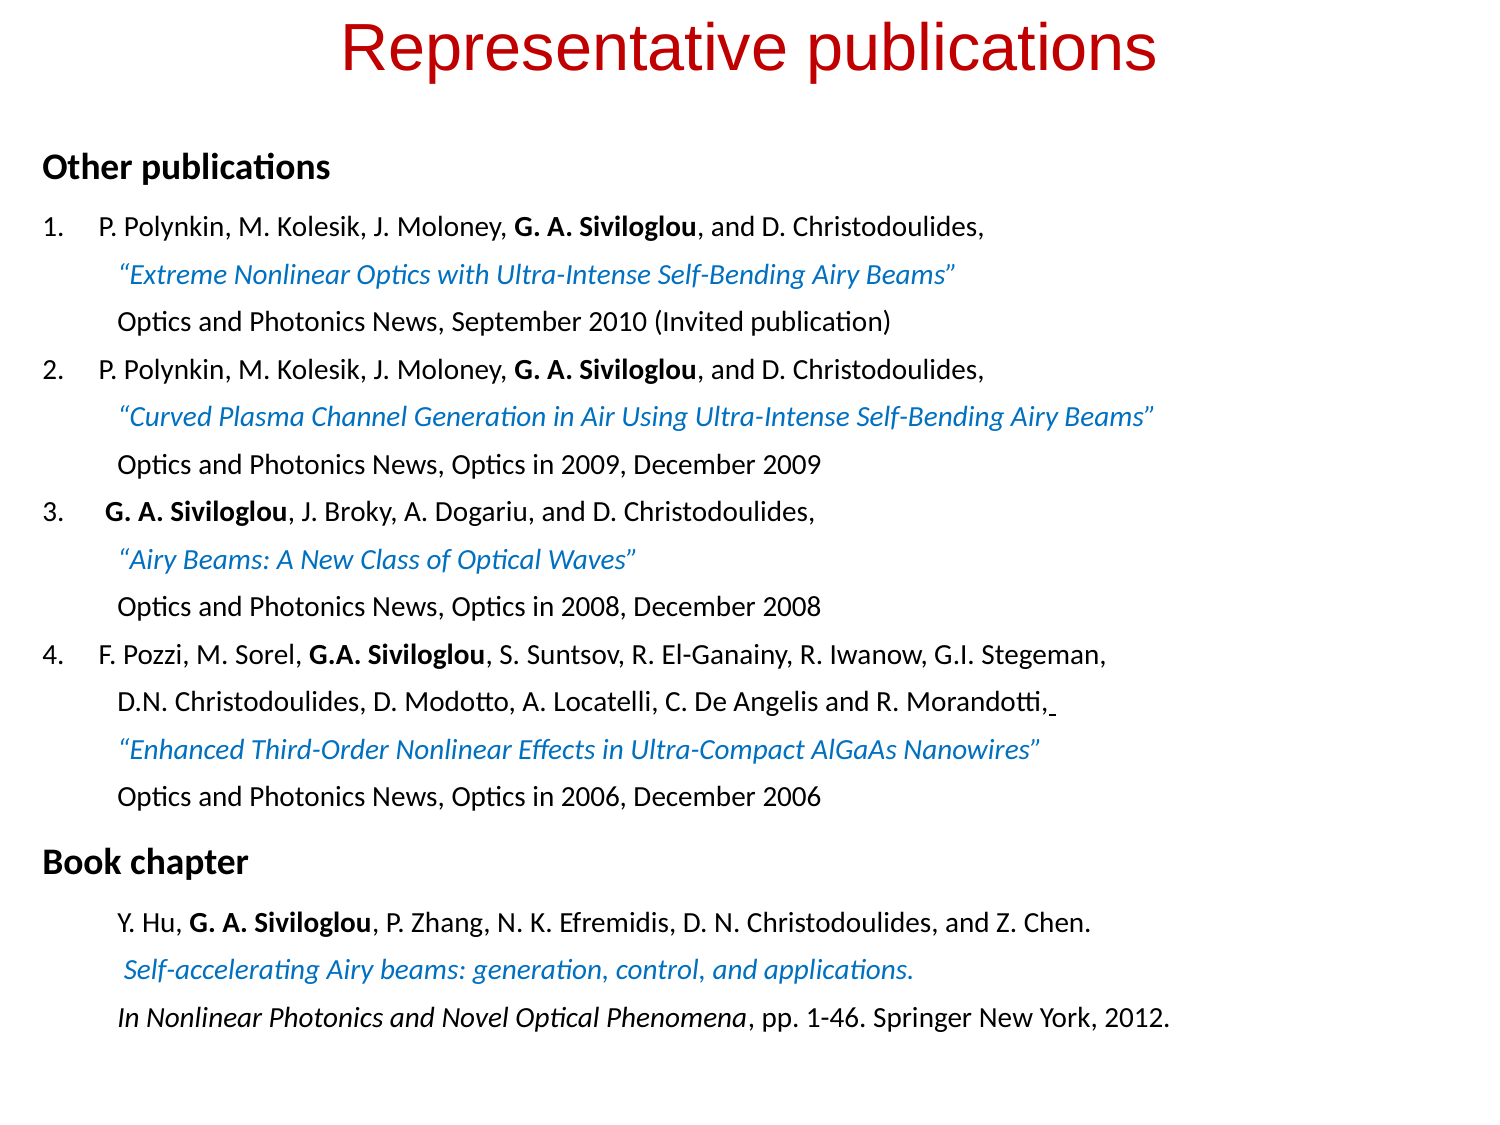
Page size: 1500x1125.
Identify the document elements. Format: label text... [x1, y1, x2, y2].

text_box Representative publications [0, 0, 1500, 92]
text_box Other publications P. Polynkin, M. Kolesik, J. Moloney, G. A. Siviloglou, and D. Christodoulides, “Extreme Nonlinear Optics with Ultra-Intense Self-Bending Airy Beams” Optics and Photonics News, September 2010 (Invited publication) P. Polynkin, M. Kolesik, J. Moloney, G. A. Siviloglou, and D. Christodoulides, “Curved Plasma Channel Generation in Air Using Ultra-Intense Self-Bending Airy Beams” Optics and Photonics News, Optics in 2009, December 2009 G. A. Siviloglou, J. Broky, A. Dogariu, and D. Christodoulides, “Airy Beams: A New Class of Optical Waves” Optics and Photonics News, Optics in 2008, December 2008 F. Pozzi, M. Sorel, G.A. Siviloglou, S. Suntsov, R. El-Ganainy, R. Iwanow, G.I. Stegeman, D.N. Christodoulides, D. Modotto, A. Locatelli, C. De Angelis and R. Morandotti, “Enhanced Third-Order Nonlinear Effects in Ultra-Compact AlGaAs Nanowires” Optics and Photonics News, Optics in 2006, December 2006 Book chapter Y. Hu, G. A. Siviloglou, P. Zhang, N. K. Efremidis, D. N. Christodoulides, and Z. Chen. Self-accelerating Airy beams: generation, control, and applications. In Nonlinear Photonics and Novel Optical Phenomena, pp. 1-46. Springer New York, 2012. [27, 111, 1500, 1083]
